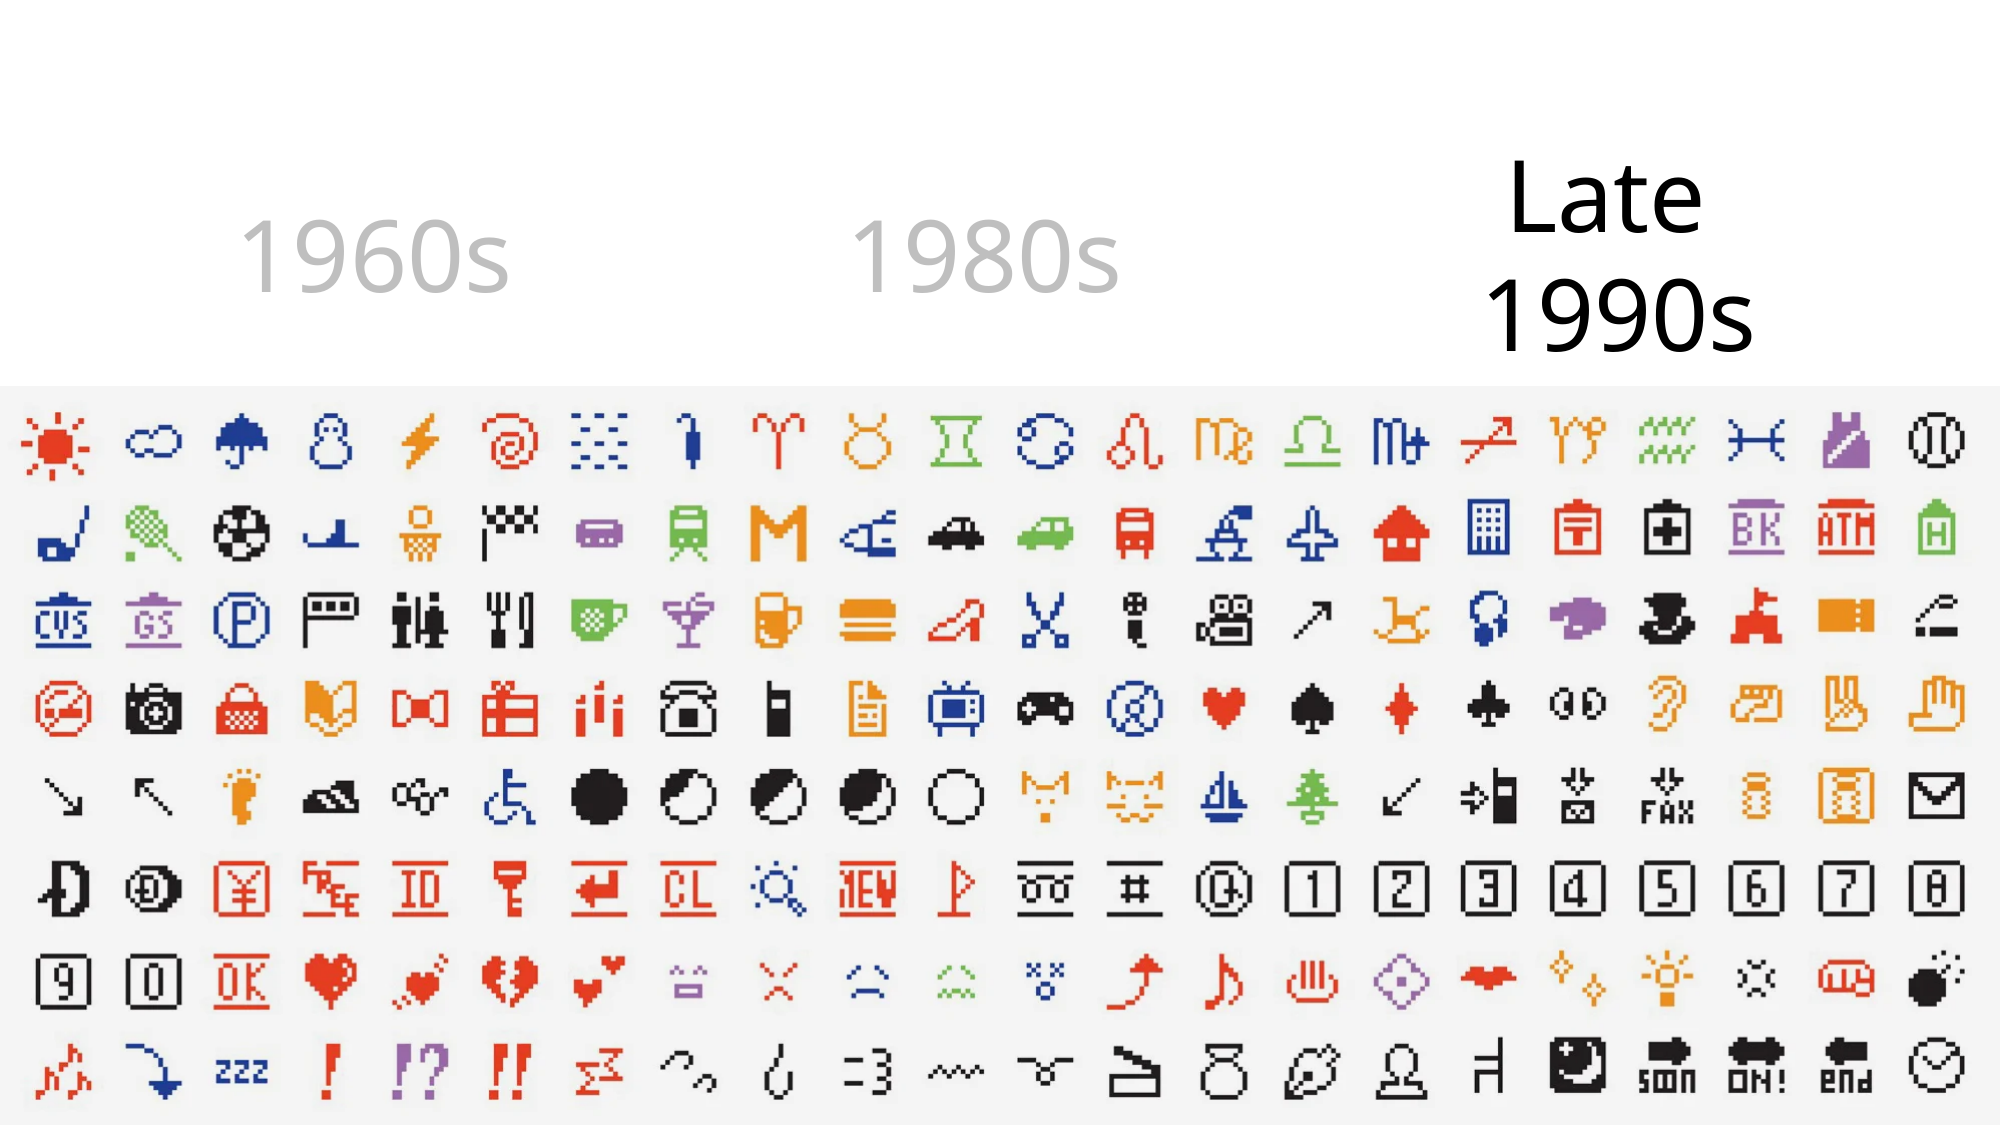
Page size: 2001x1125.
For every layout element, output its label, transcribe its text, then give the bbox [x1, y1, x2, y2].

text_box 1980s [831, 185, 1152, 320]
picture [0, 386, 2000, 1125]
text_box Late 1990s [1458, 124, 1779, 380]
text_box 1960s [221, 185, 542, 320]
